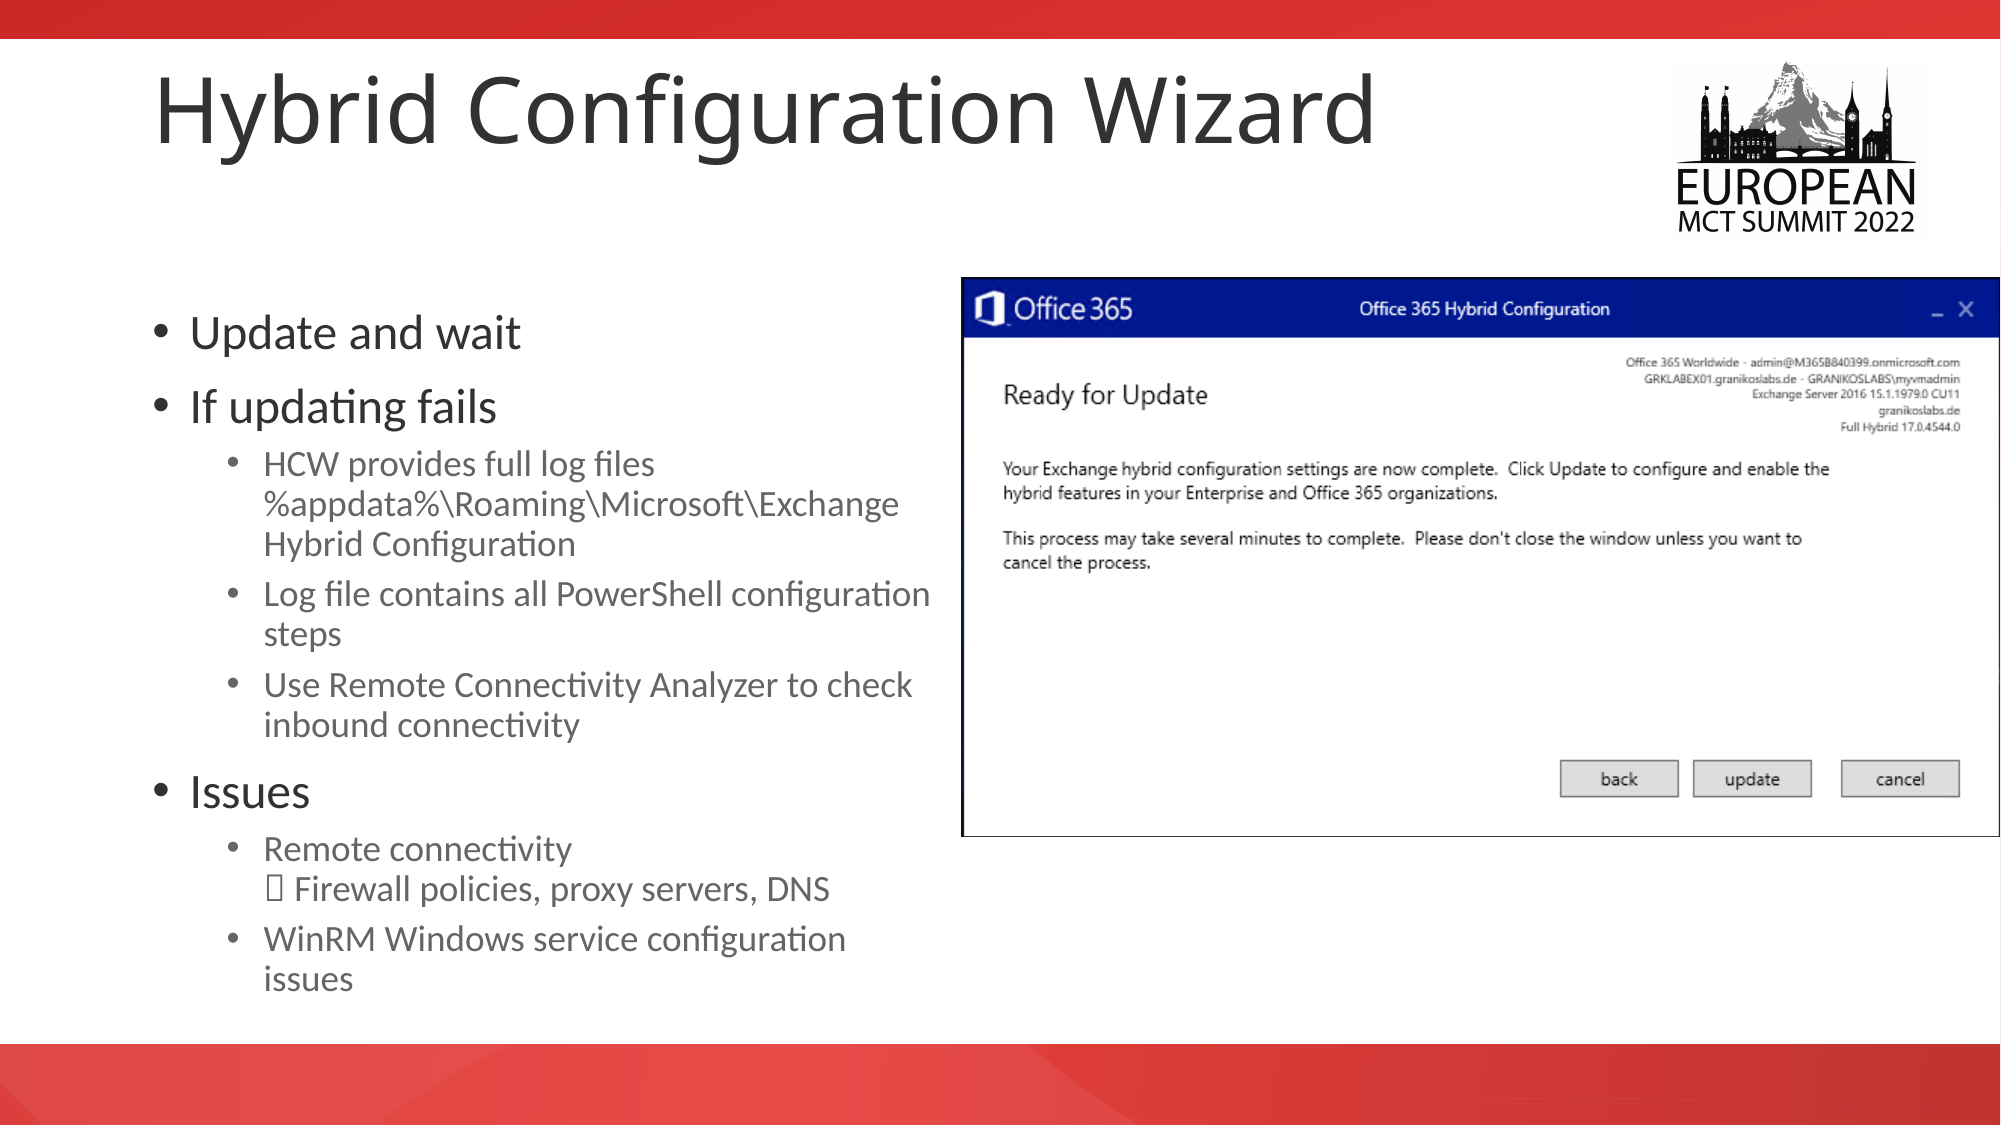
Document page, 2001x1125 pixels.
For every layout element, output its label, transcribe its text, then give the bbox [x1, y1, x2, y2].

picture [0, 1044, 2001, 1125]
list Update and wait If updating fails HCW provides full log files %appdata%\Roaming\Microsoft\Exchange Hybrid Configuration Log file contains all PowerShell configuration steps Use Remote Connectivity Analyzer to check inbound connectivity Issues Remote connectivity  Firewall policies, proxy servers, DNS WinRM Windows service configuration issues [137, 299, 953, 1014]
picture [1670, 59, 1932, 243]
picture [961, 277, 2000, 838]
title Hybrid Configuration Wizard [137, 59, 1603, 278]
picture [0, 0, 2001, 39]
